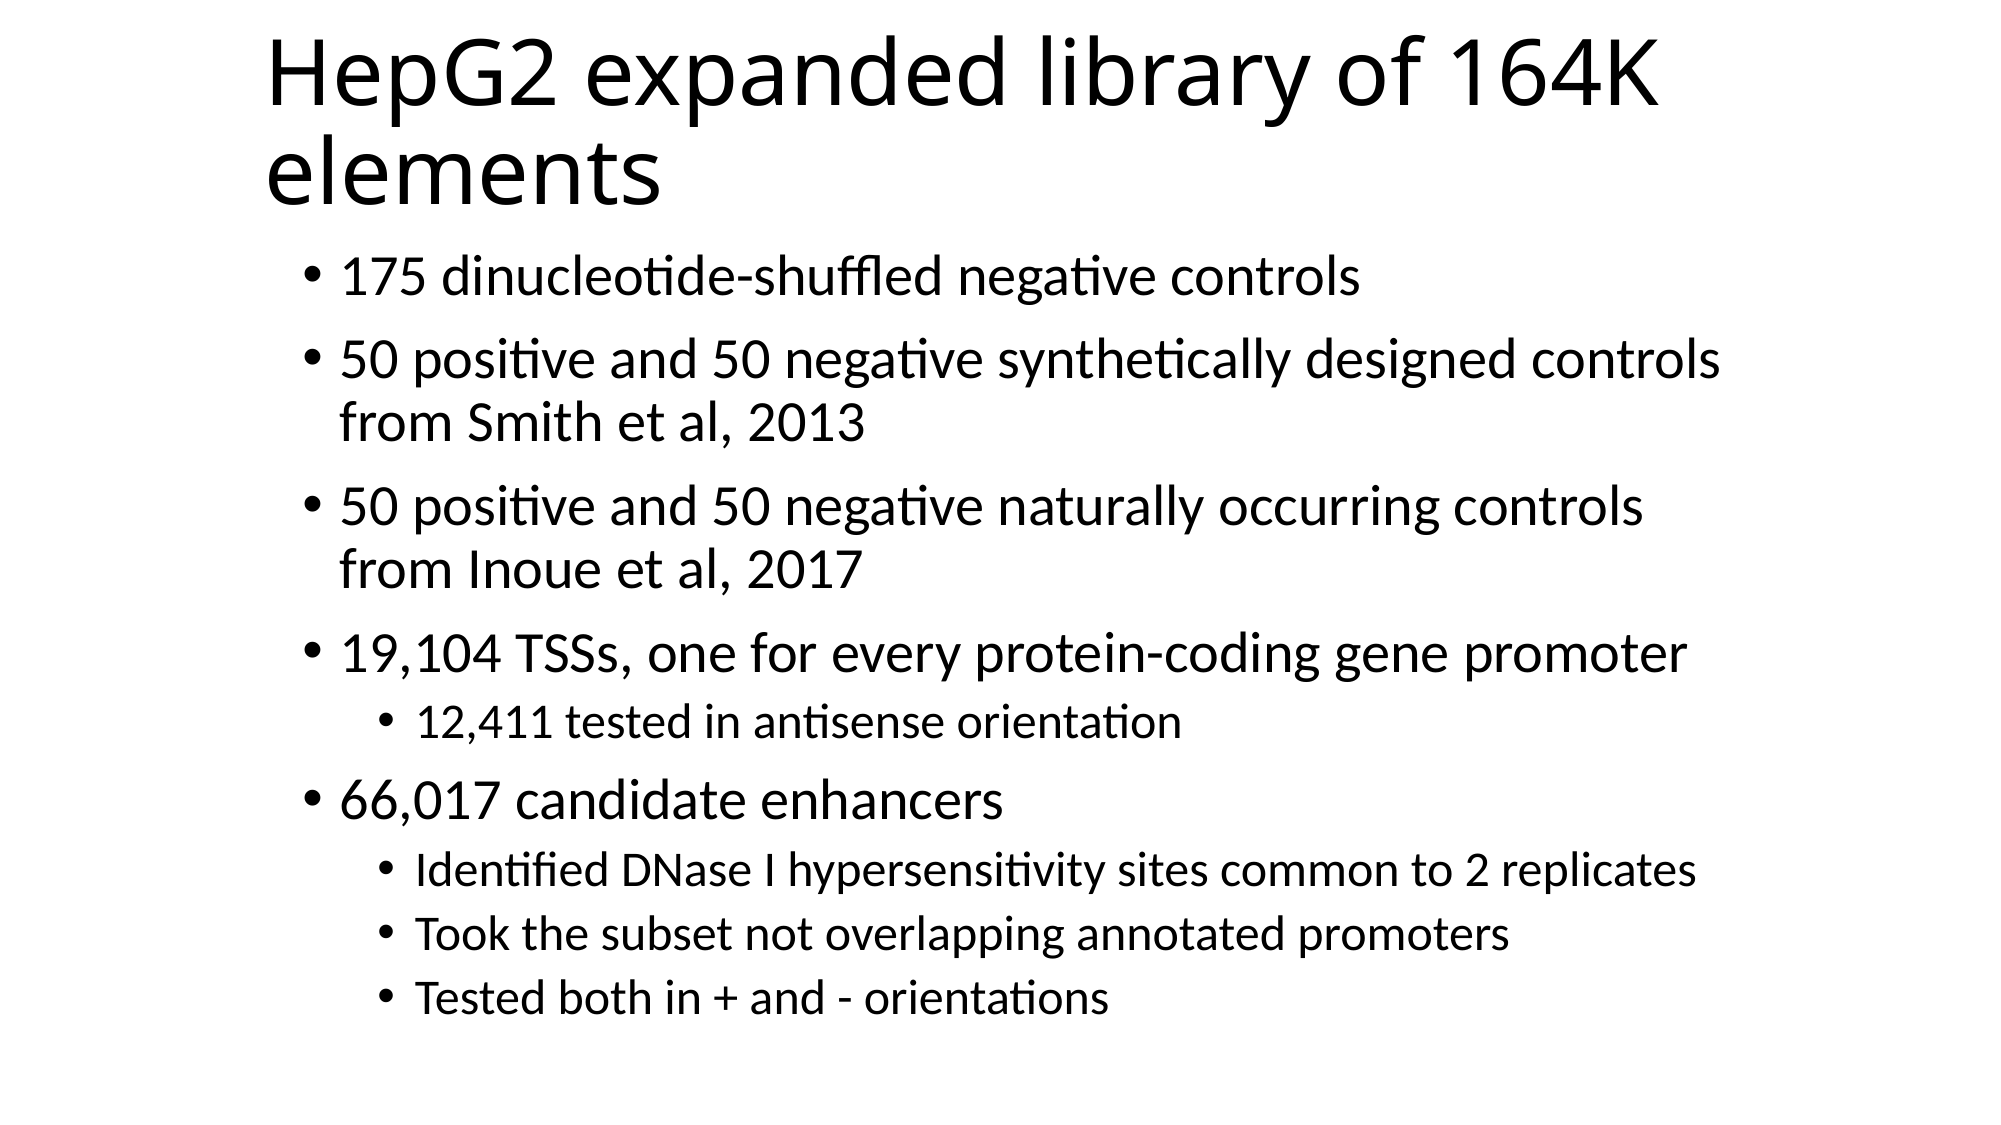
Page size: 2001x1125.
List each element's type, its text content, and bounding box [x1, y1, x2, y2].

list 175 dinucleotide-shuffled negative controls 50 positive and 50 negative synthetically designed controls from Smith et al, 2013 50 positive and 50 negative naturally occurring controls from Inoue et al, 2017 19,104 TSSs, one for every protein-coding gene promoter 12,411 tested in antisense orientation 66,017 candidate enhancers Identified DNase I hypersensitivity sites common to 2 replicates Took the subset not overlapping annotated promoters Tested both in + and - orientations [287, 237, 1738, 1095]
title HepG2 expanded library of 164K elements [249, 0, 1750, 250]
